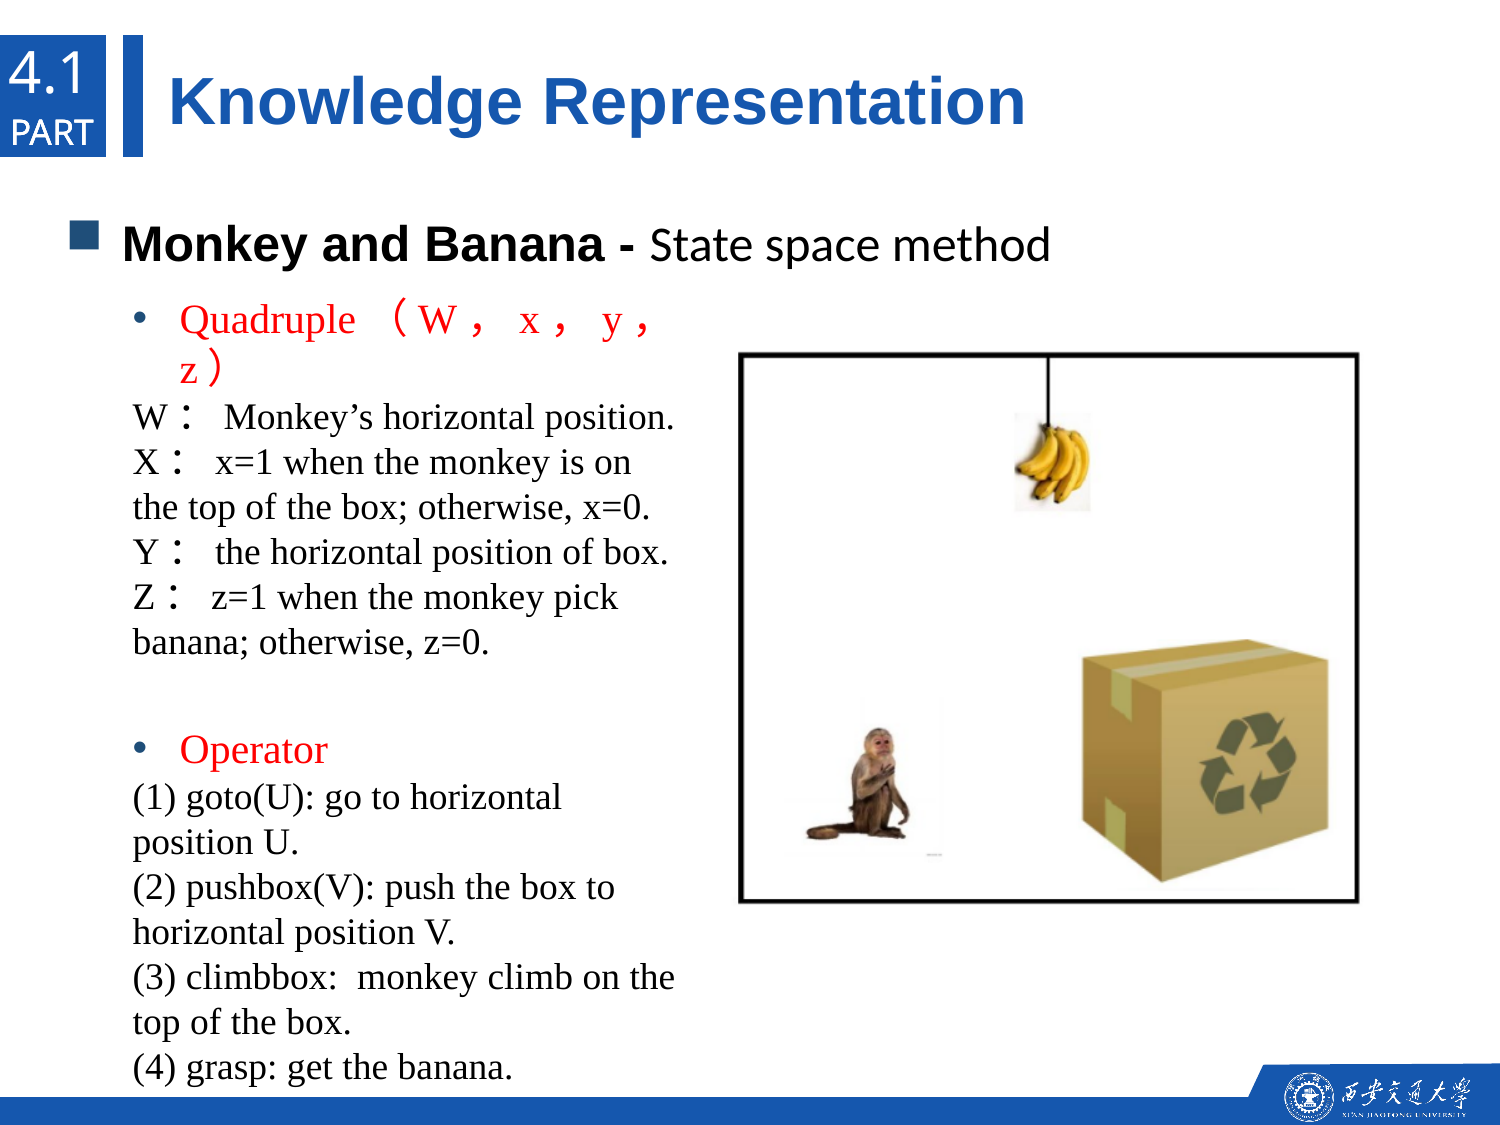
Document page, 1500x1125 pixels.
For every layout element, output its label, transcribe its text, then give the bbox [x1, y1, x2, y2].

list Monkey and Banana - State space method [50, 204, 1448, 857]
text_box Knowledge Representation [153, 50, 1043, 146]
text_box 4.1 [0, 27, 130, 113]
text_box PART [9, 109, 95, 153]
picture [722, 337, 1371, 918]
text_box [0, 113, 107, 158]
text_box Quadruple（W，x，y，z） W：Monkey’s horizontal position. X：x=1 when the monkey is on the top of the box; otherwise, x=0. Y：the horizontal position of box. Z：z=1 when the monkey pick banana; otherwise, z=0. Operator (1) goto(U): go to horizontal position U. (2) pushbox(V): push the box to horizontal position V. (3) climbbox: monkey climb on the top of the box. (4) grasp: get the banana. [117, 284, 702, 1095]
